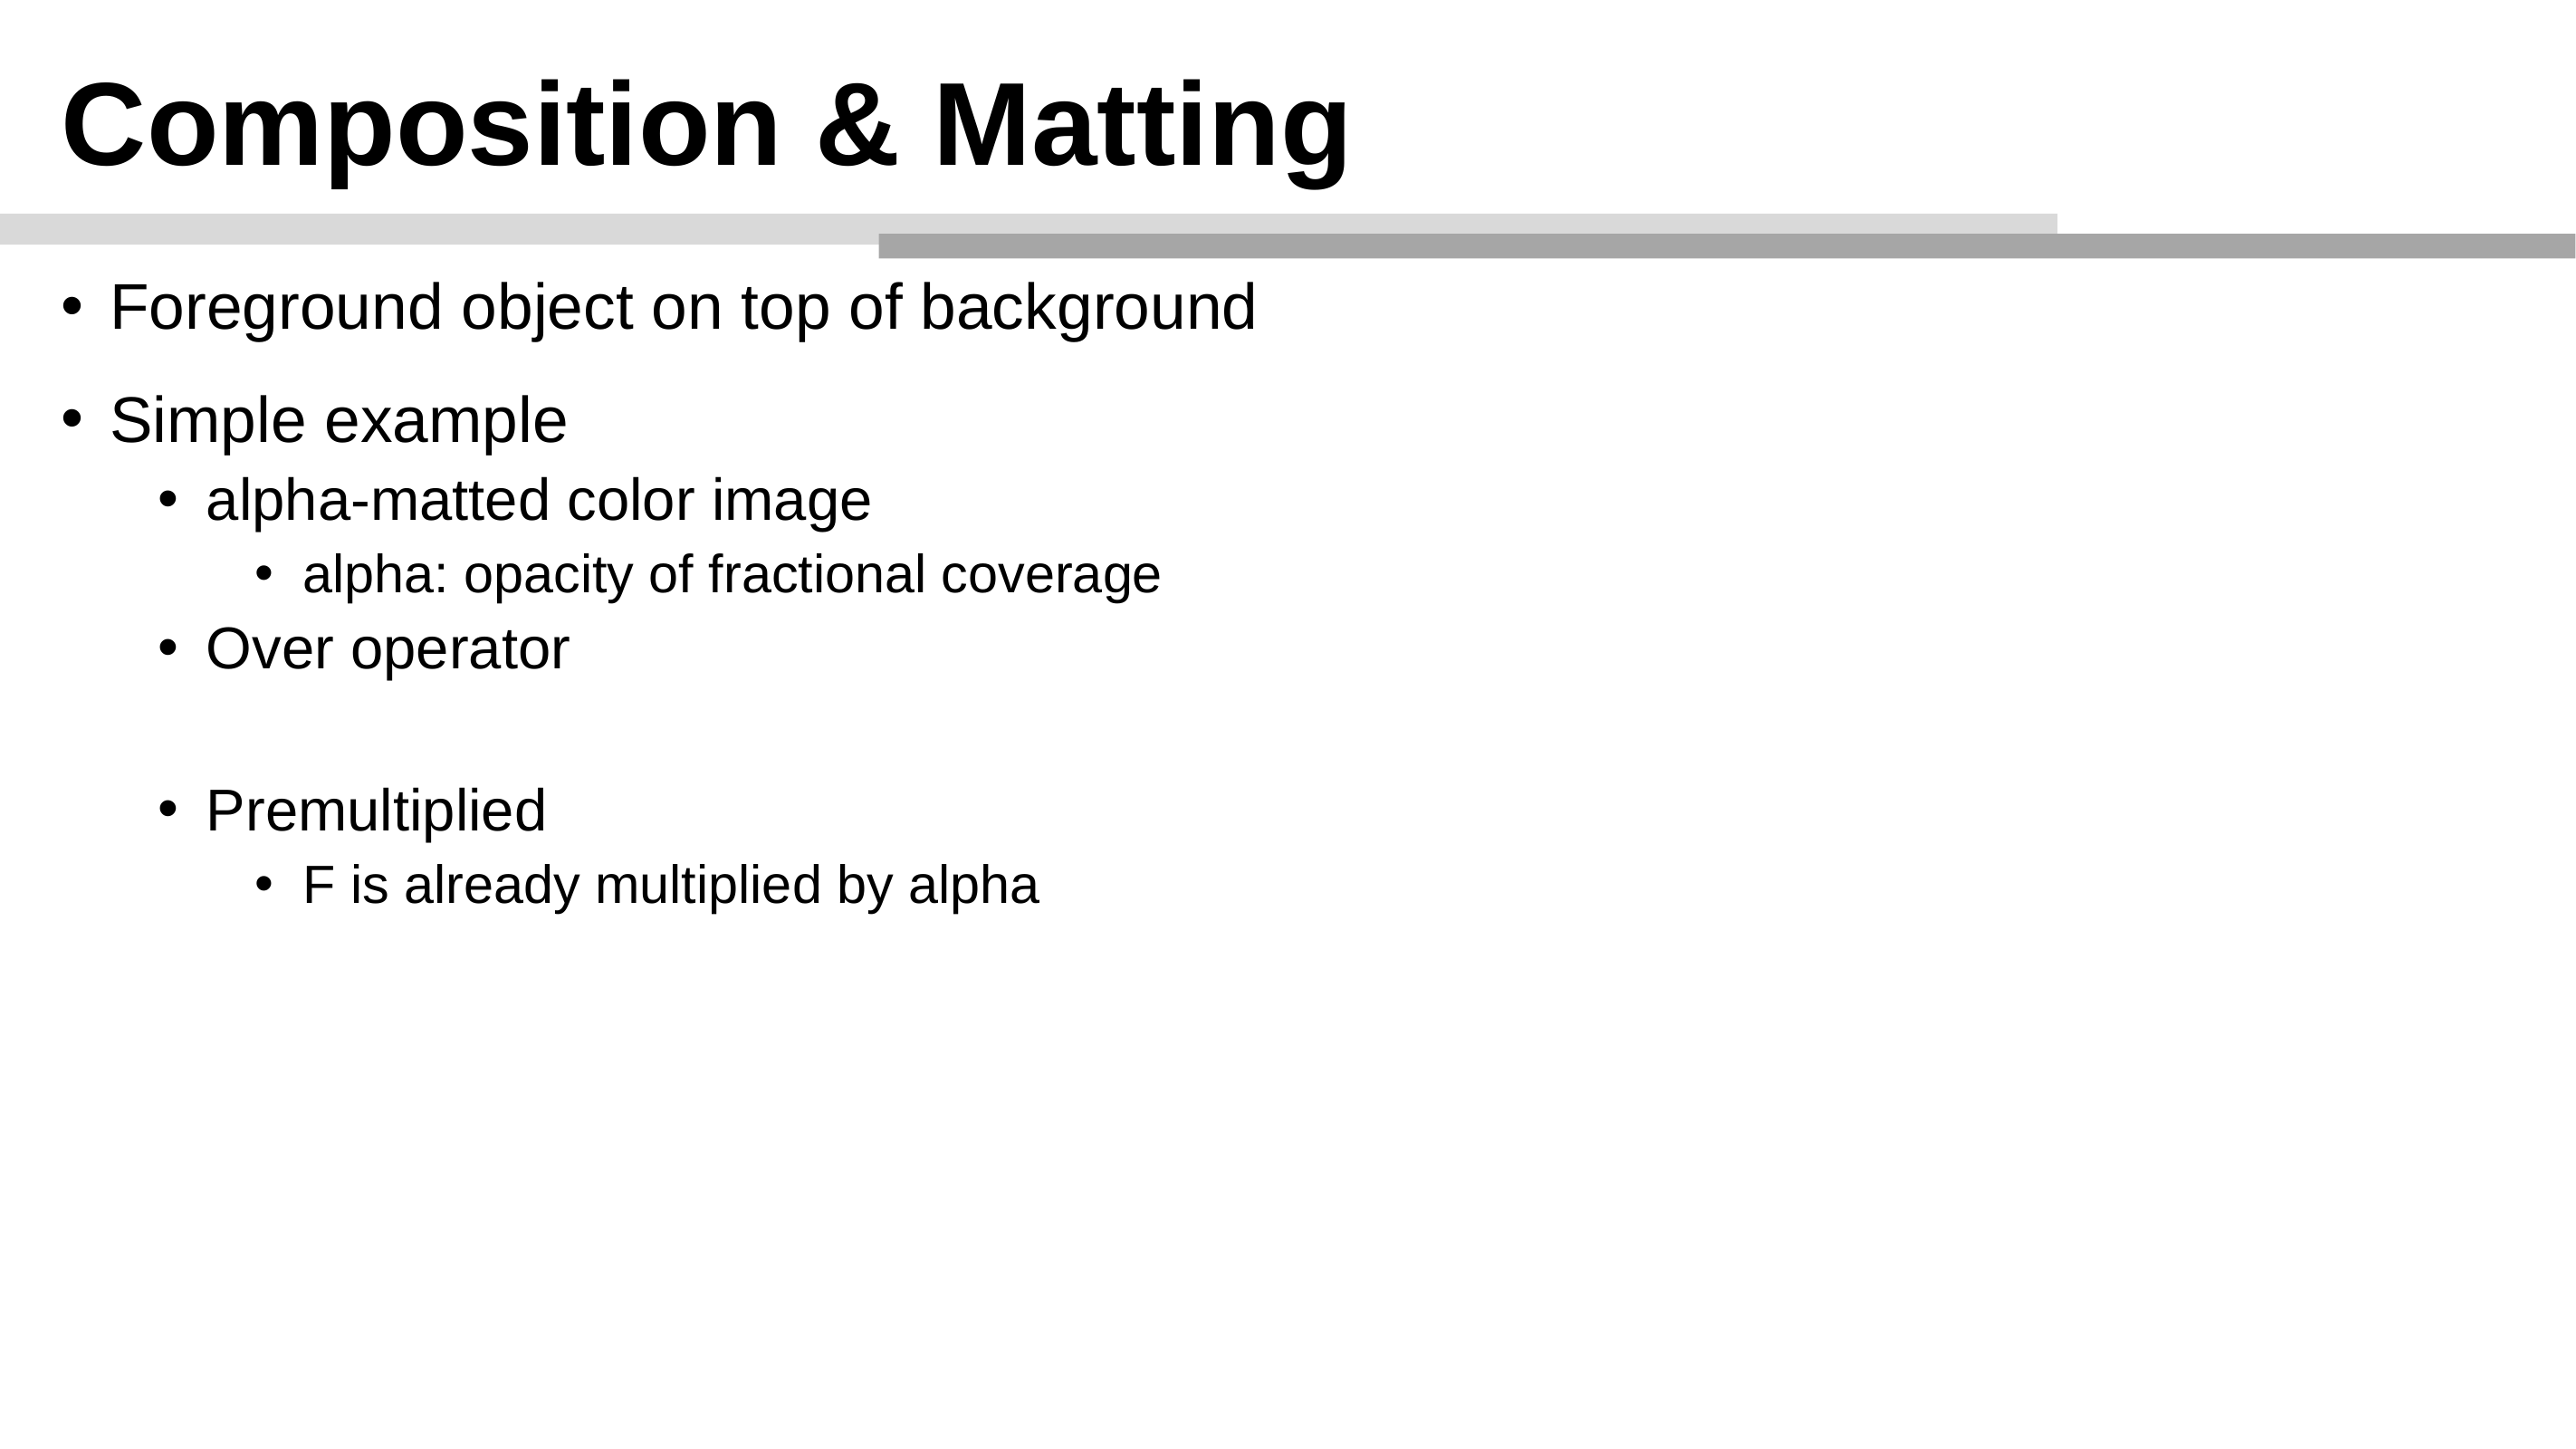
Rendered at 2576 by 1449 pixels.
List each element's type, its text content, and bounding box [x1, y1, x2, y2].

title Composition & Matting [47, 29, 2524, 226]
